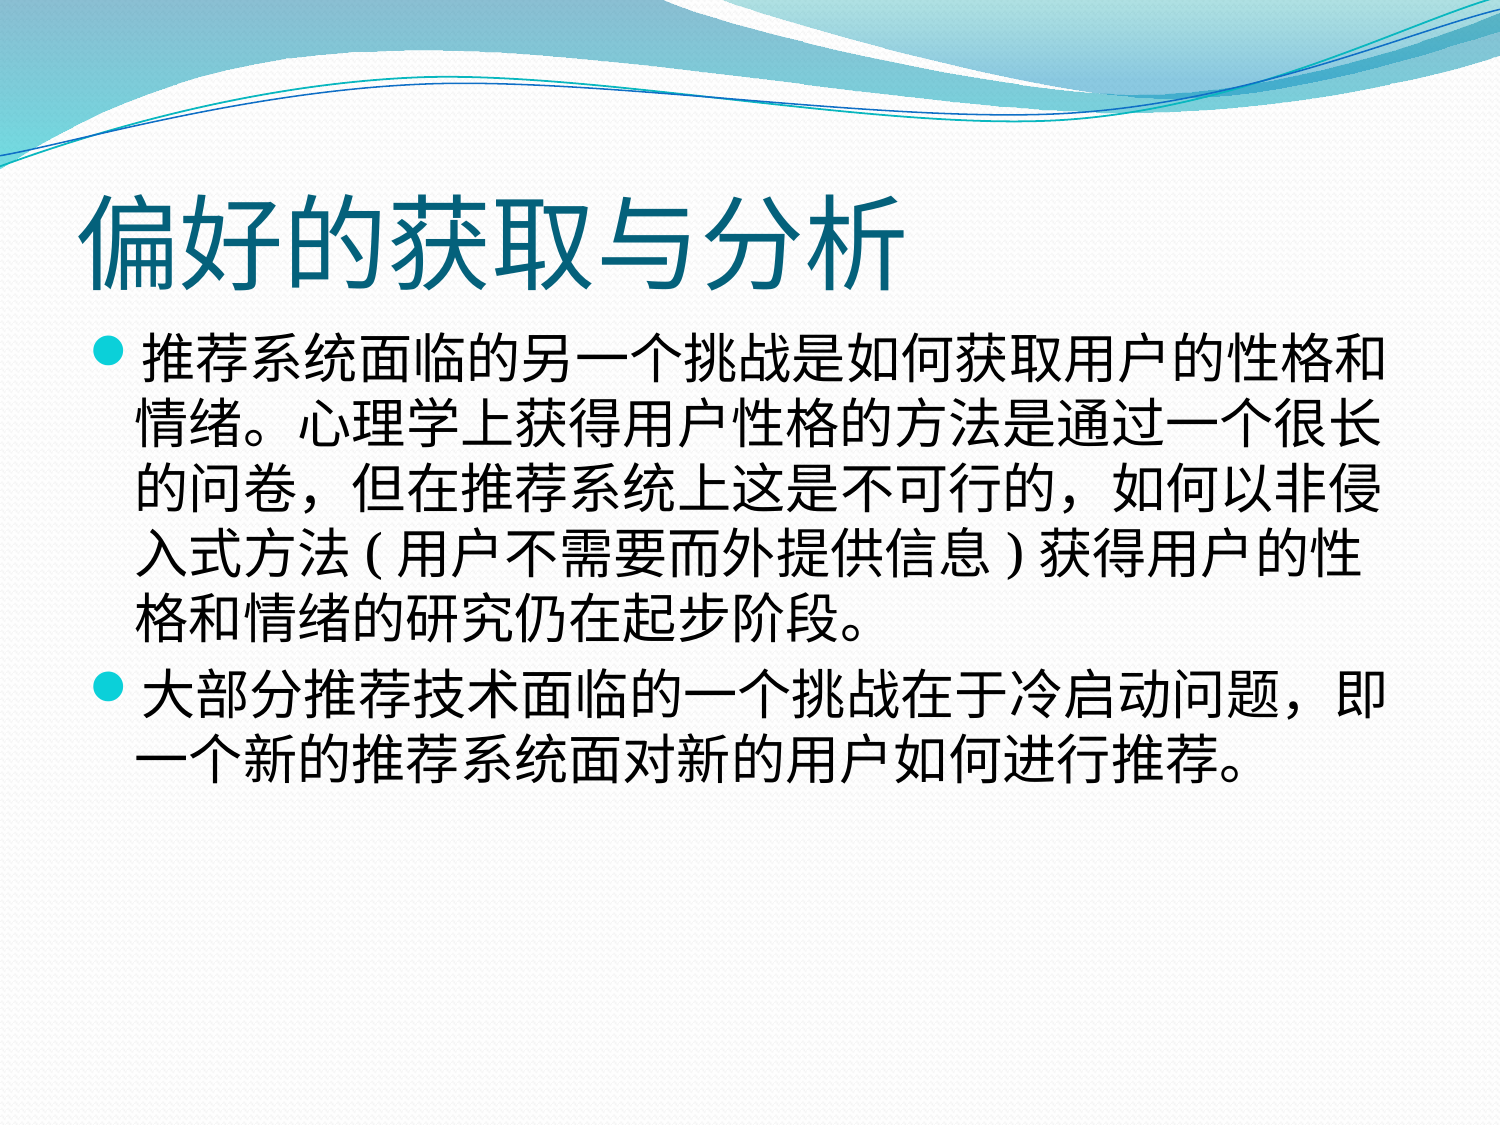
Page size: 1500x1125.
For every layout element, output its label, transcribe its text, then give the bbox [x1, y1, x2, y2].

list 推荐系统面临的另一个挑战是如何获取用户的性格和情绪。心理学上获得用户性格的方法是通过一个很长的问卷，但在推荐系统上这是不可行的，如何以非侵入式方法(用户不需要而外提供信息)获得用户的性格和情绪的研究仍在起步阶段。 大部分推荐技术面临的一个挑战在于冷启动问题，即一个新的推荐系统面对新的用户如何进行推荐。 [75, 317, 1425, 1038]
title 偏好的获取与分析 [75, 115, 1425, 303]
